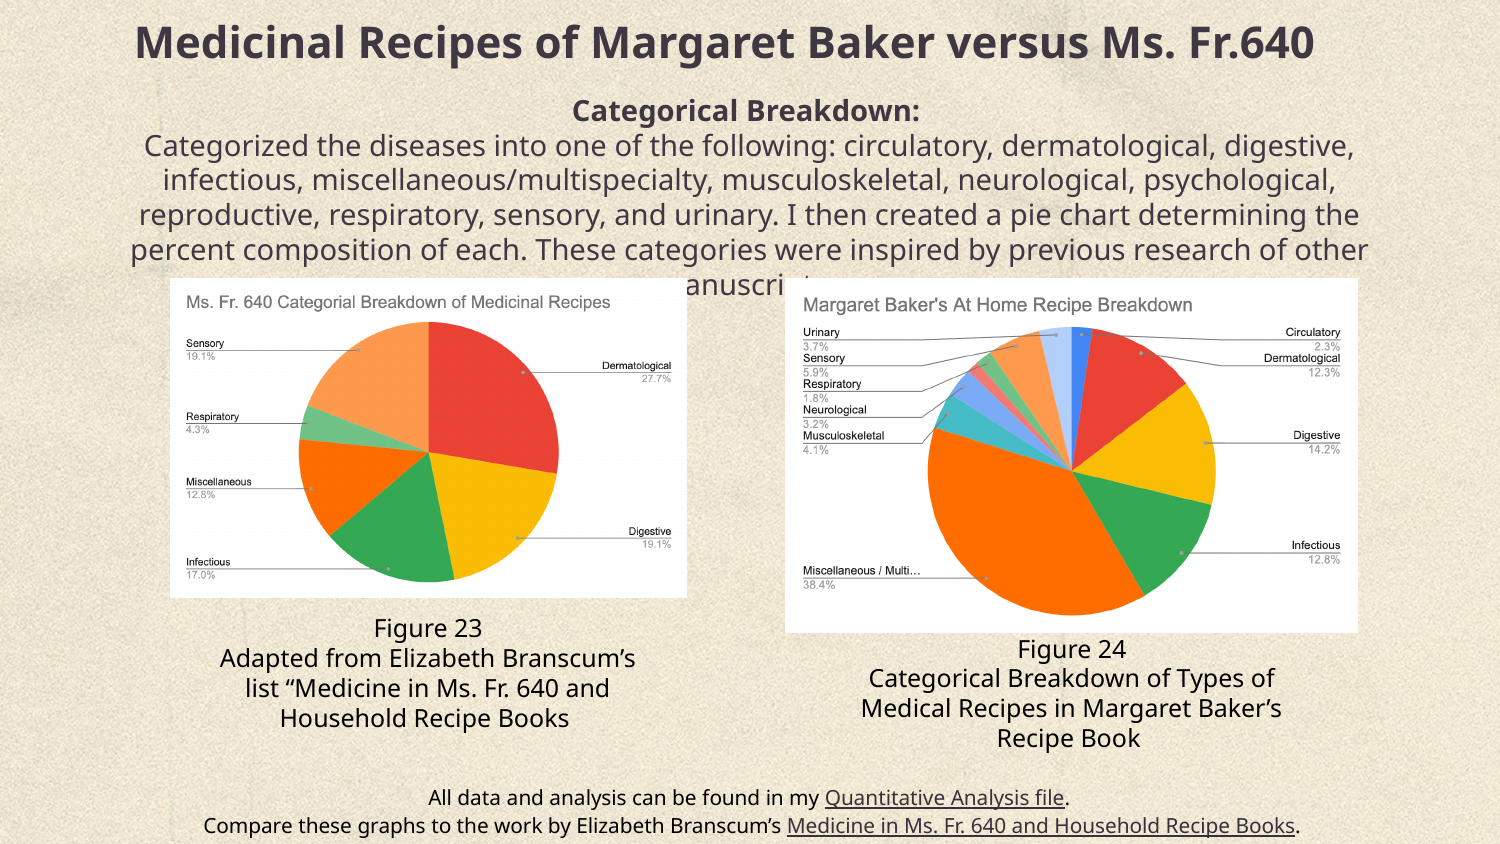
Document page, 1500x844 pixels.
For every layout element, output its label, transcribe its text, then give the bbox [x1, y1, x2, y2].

text_box Categorical Breakdown: Categorized the diseases into one of the following: circulatory, dermatological, digestive, infectious, miscellaneous/multispecialty, musculoskeletal, neurological, psychological, reproductive, respiratory, sensory, and urinary. I then created a pie chart determining the percent composition of each. These categories were inspired by previous research of other manuscripts. [92, 11, 1408, 482]
text_box All data and analysis can be found in my Quantitative Analysis file. Compare these graphs to the work by Elizabeth Branscum’s Medicine in Ms. Fr. 640 and Household Recipe Books. [2, 769, 1500, 844]
text_box Figure 24 Categorical Breakdown of Types of Medical Recipes in Margaret Baker’s Recipe Book [818, 641, 1326, 768]
title Medicinal Recipes of Margaret Baker versus Ms. Fr.640 [119, 0, 1386, 11]
text_box Figure 23 Adapted from Elizabeth Branscum’s list “Medicine in Ms. Fr. 640 and Household Recipe Books [192, 607, 664, 748]
picture [0, 0, 1500, 844]
